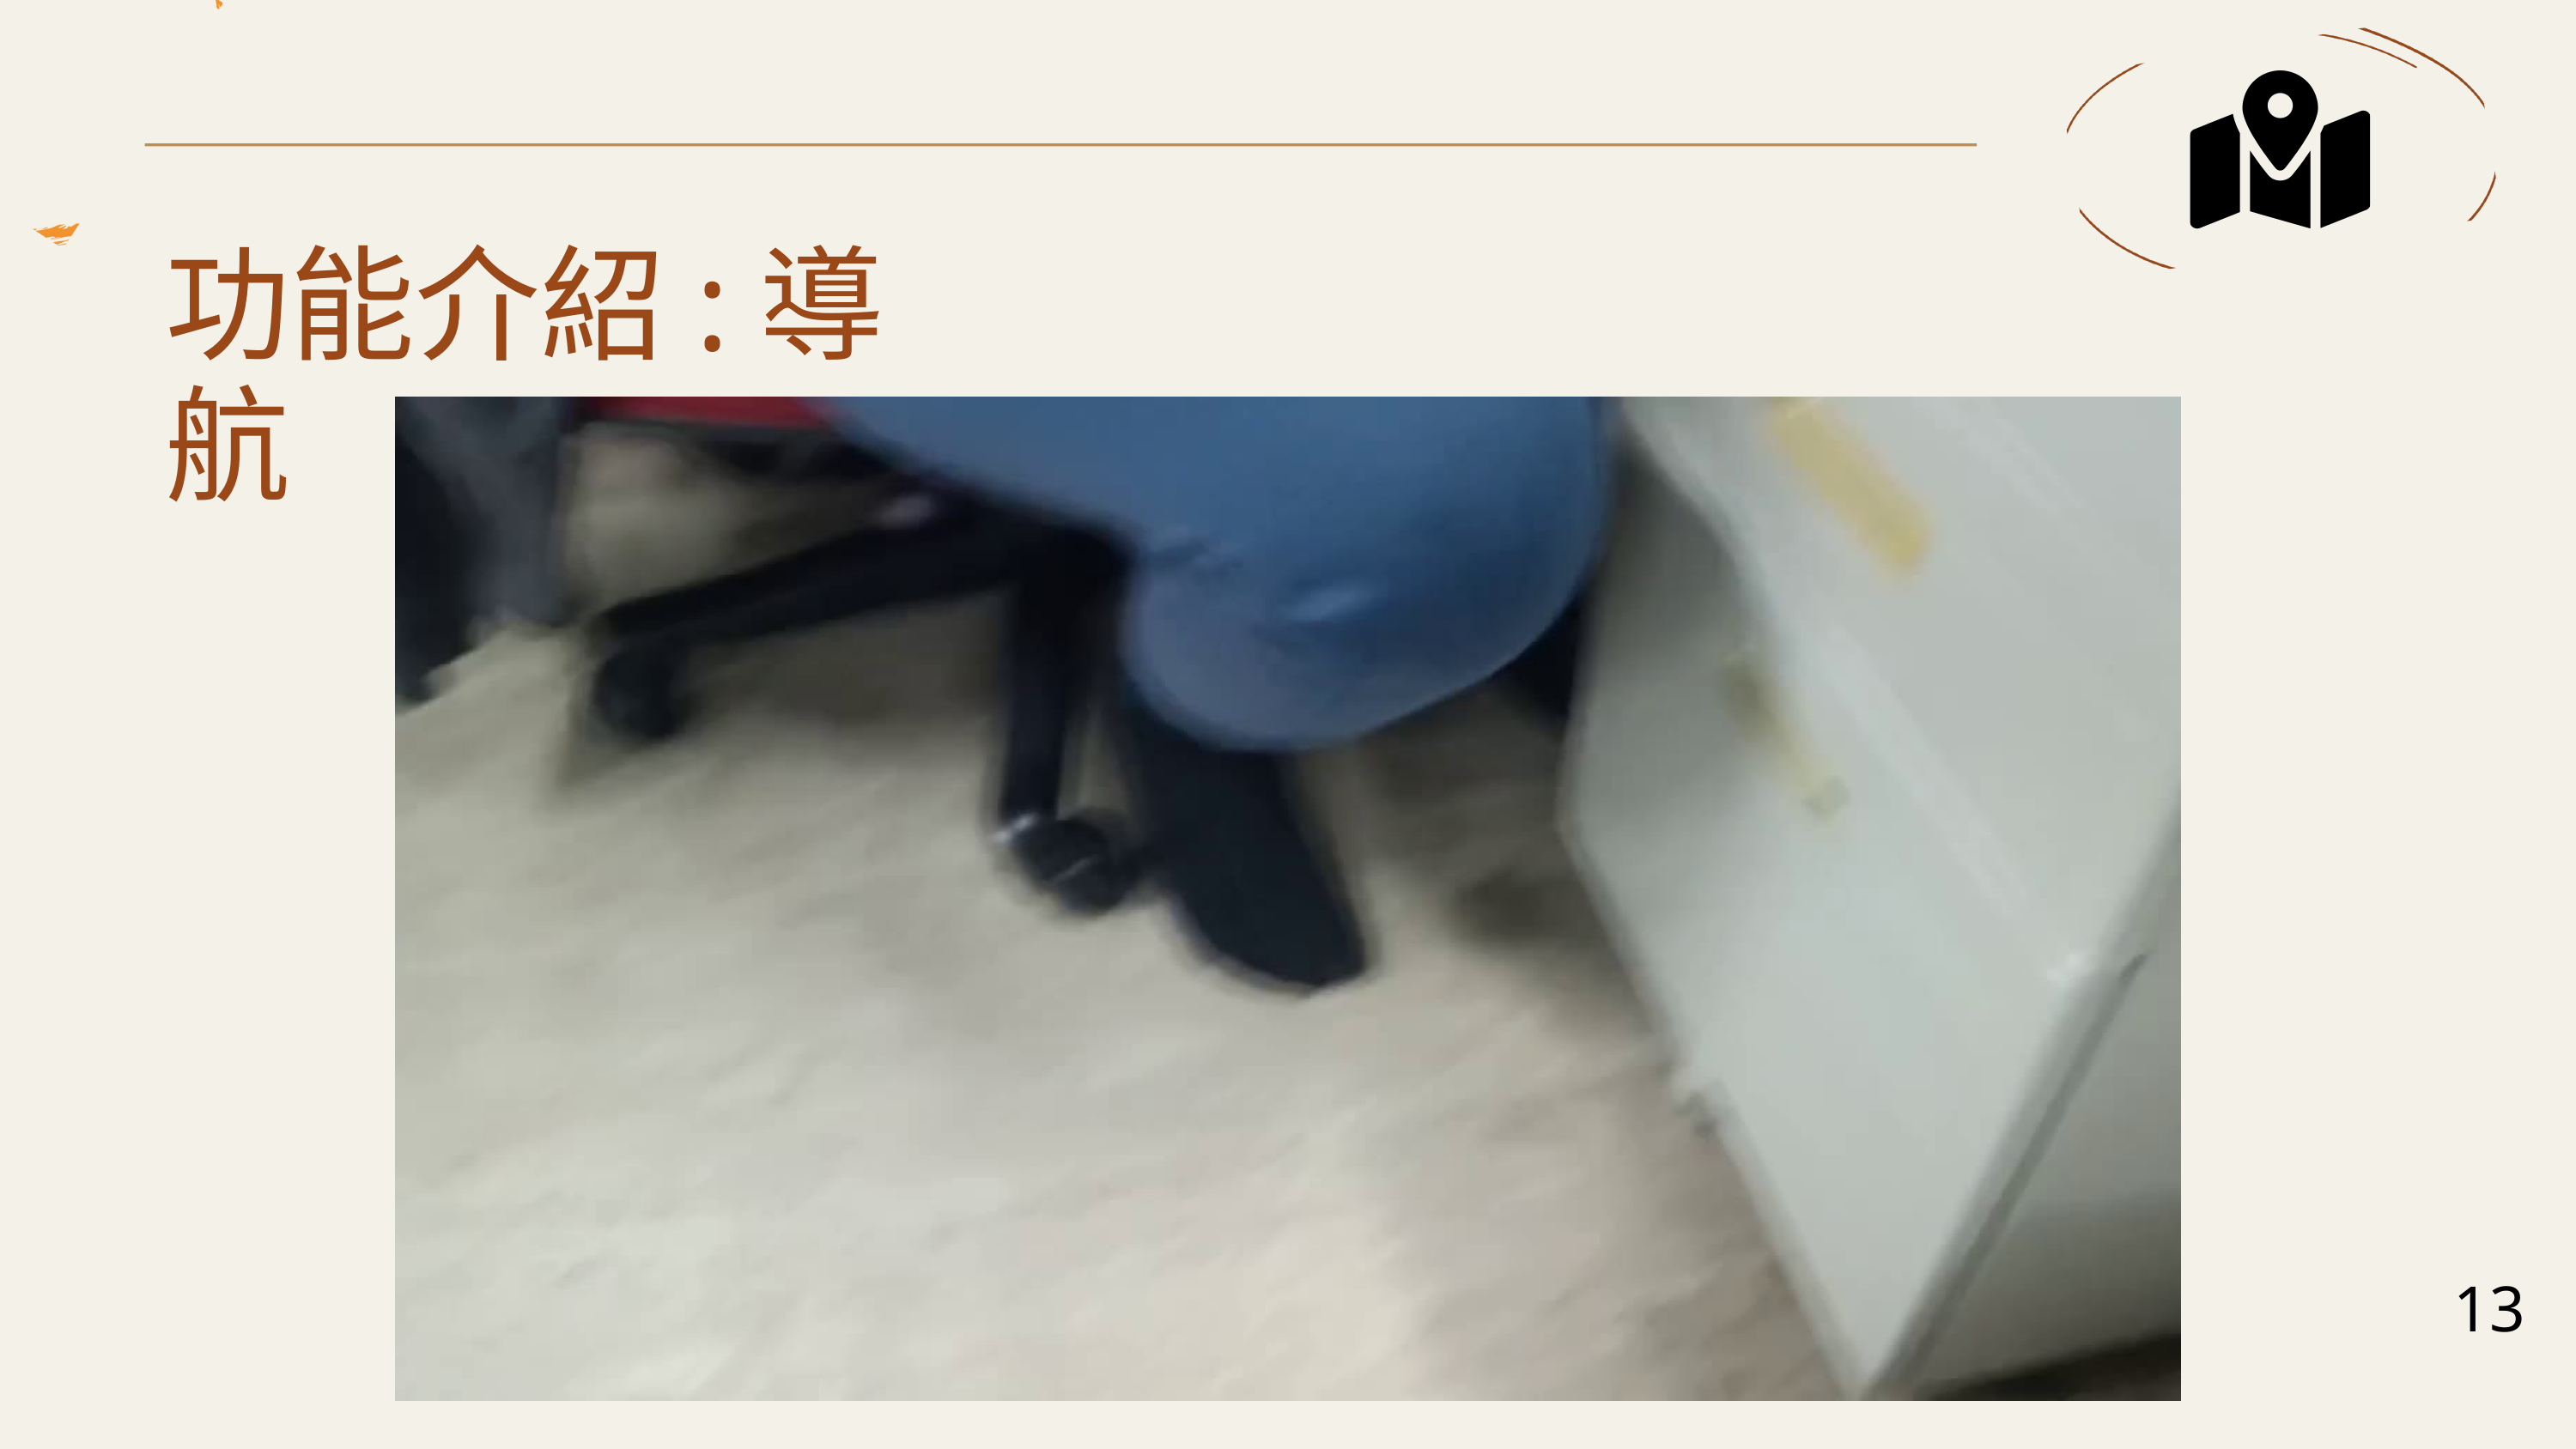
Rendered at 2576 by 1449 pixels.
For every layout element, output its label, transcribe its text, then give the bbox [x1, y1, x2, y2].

text_box 功能介紹:導航 [165, 235, 989, 517]
text_box [0, 0, 223, 249]
text_box 13 [2446, 1257, 2533, 1345]
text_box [394, 396, 2182, 1402]
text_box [2057, 10, 2502, 282]
